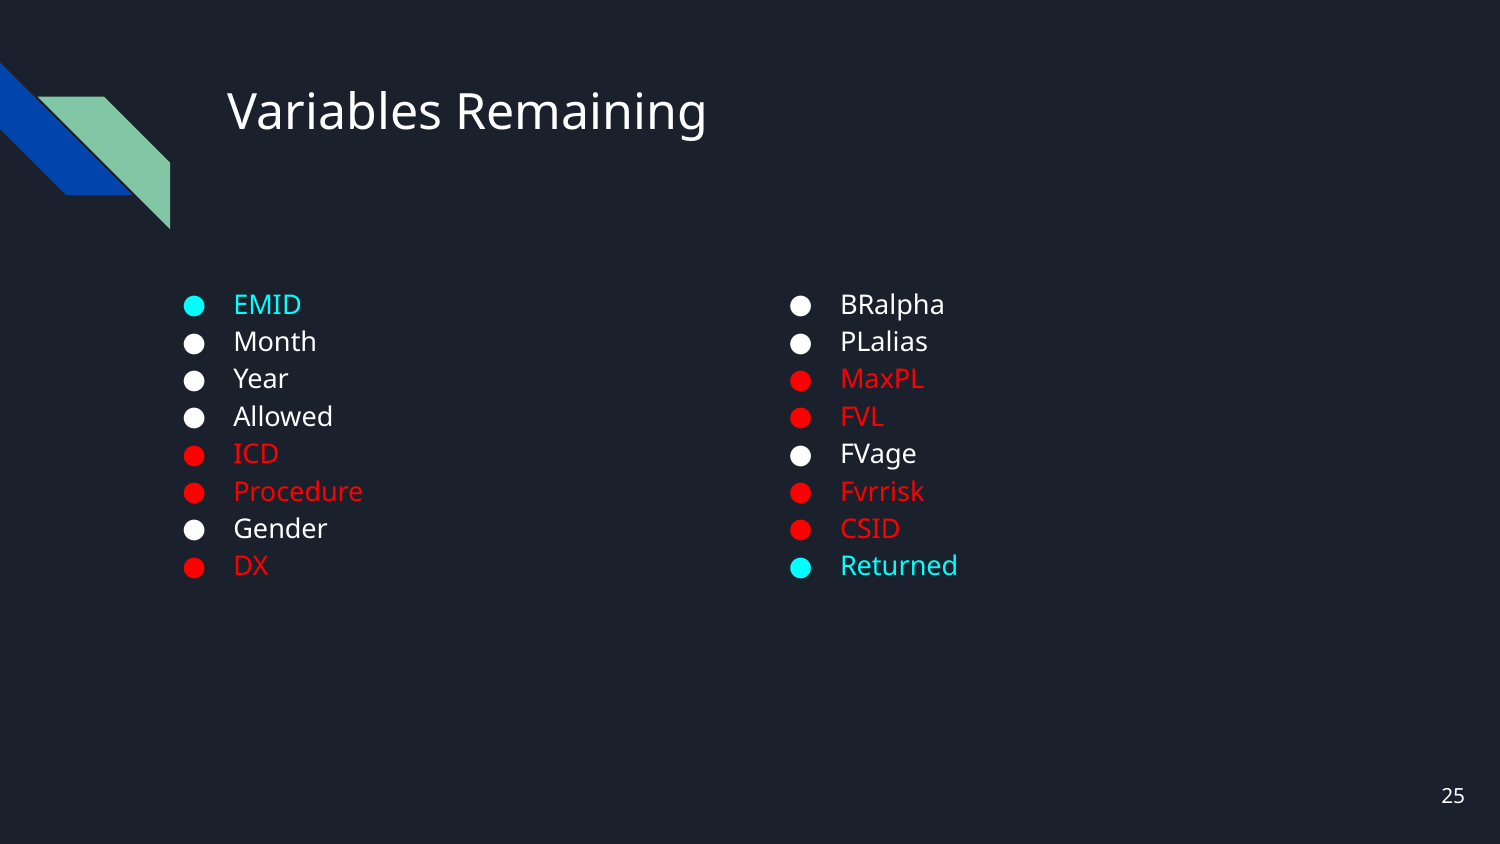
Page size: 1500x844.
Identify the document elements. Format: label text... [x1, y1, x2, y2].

list BRalpha PLalias MaxPL FVL FVage Fvrrisk CSID Returned [750, 267, 1309, 745]
list EMID Month Year Allowed ICD Procedure Gender DX [143, 267, 702, 745]
title Variables Remaining [212, 64, 1368, 215]
slide_number 25 [1389, 764, 1480, 830]
